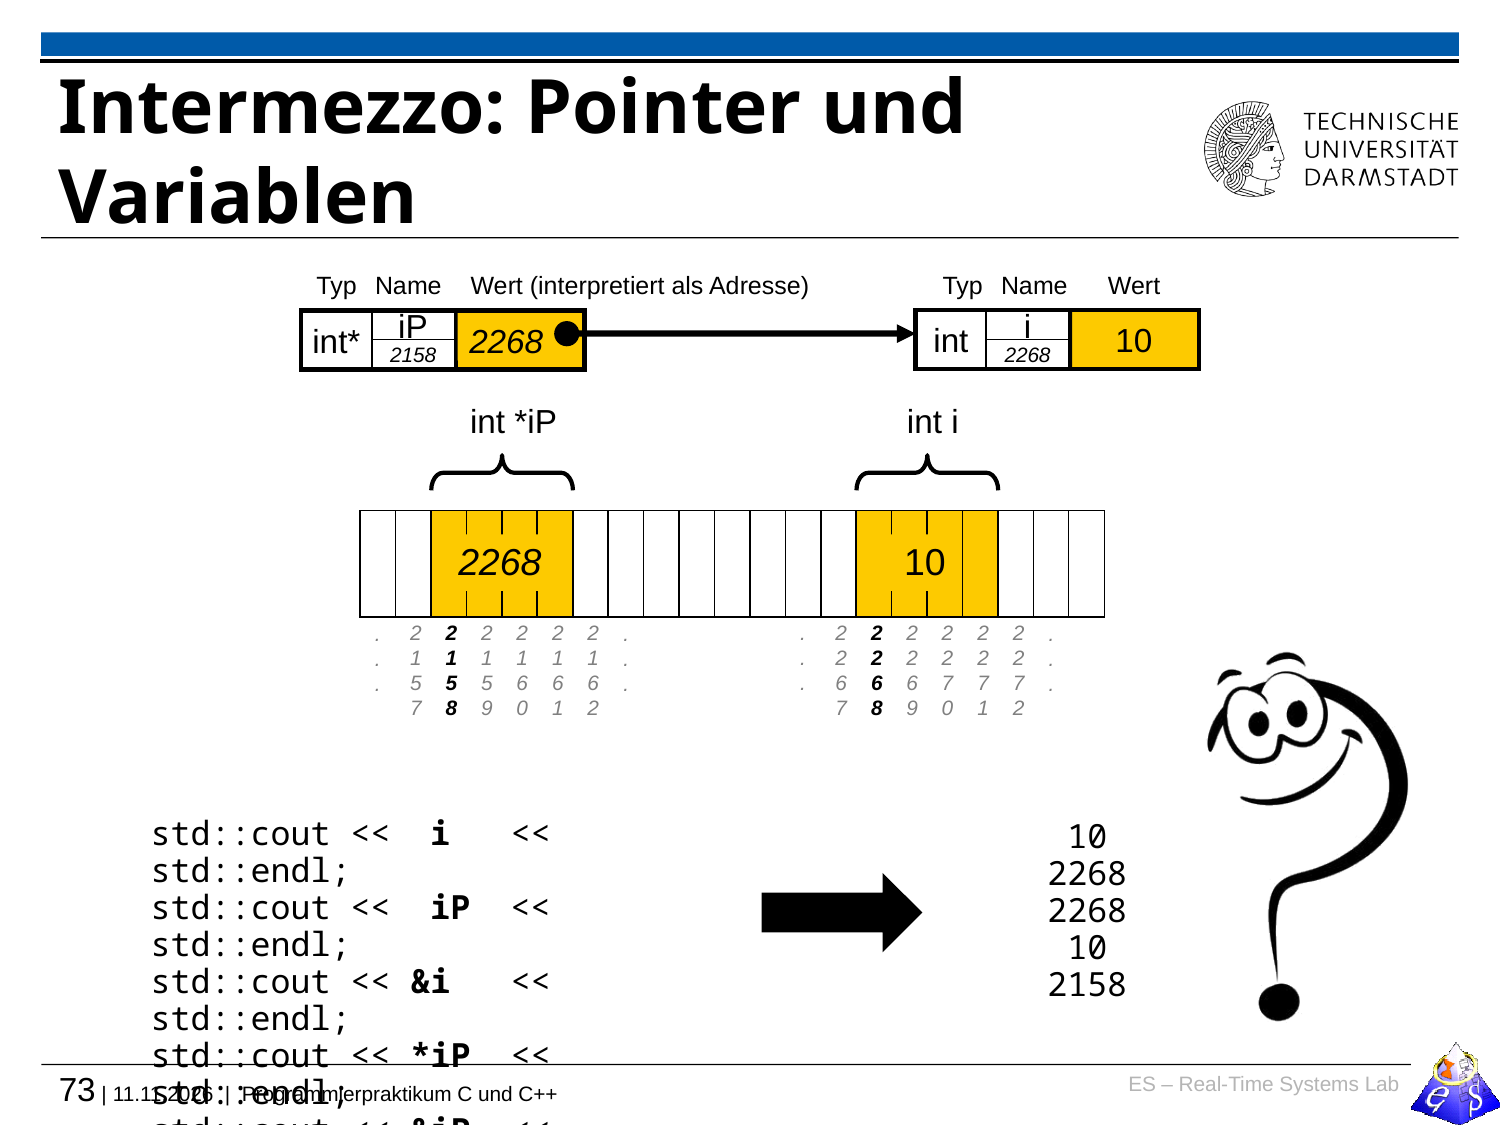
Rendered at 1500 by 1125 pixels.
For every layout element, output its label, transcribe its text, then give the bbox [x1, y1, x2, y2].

text_box Typ [301, 262, 360, 308]
text_box Name [986, 262, 1083, 308]
text_box [915, 309, 1199, 369]
text_box Wert [1093, 262, 1176, 308]
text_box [359, 392, 1105, 729]
text_box [761, 872, 923, 953]
text_box 10 2268 2268 10 2158 [1032, 811, 1143, 1012]
title Intermezzo: Pointer und Variablen [58, 80, 1187, 218]
picture [1187, 84, 1483, 214]
picture [1411, 1041, 1500, 1125]
text_box Wert (interpretiert als Adresse) [455, 262, 825, 308]
text_box Name [360, 262, 455, 308]
text_box [301, 310, 585, 370]
picture [1104, 645, 1483, 1024]
text_box Typ [927, 262, 986, 308]
text_box std::cout << i << std::endl; std::cout << iP << std::endl; std::cout << &i << std::endl; std::cout << *iP << std::endl; std::cout << &iP << std::endl; [135, 808, 759, 1125]
text_box [585, 327, 915, 340]
text_box [554, 321, 579, 346]
